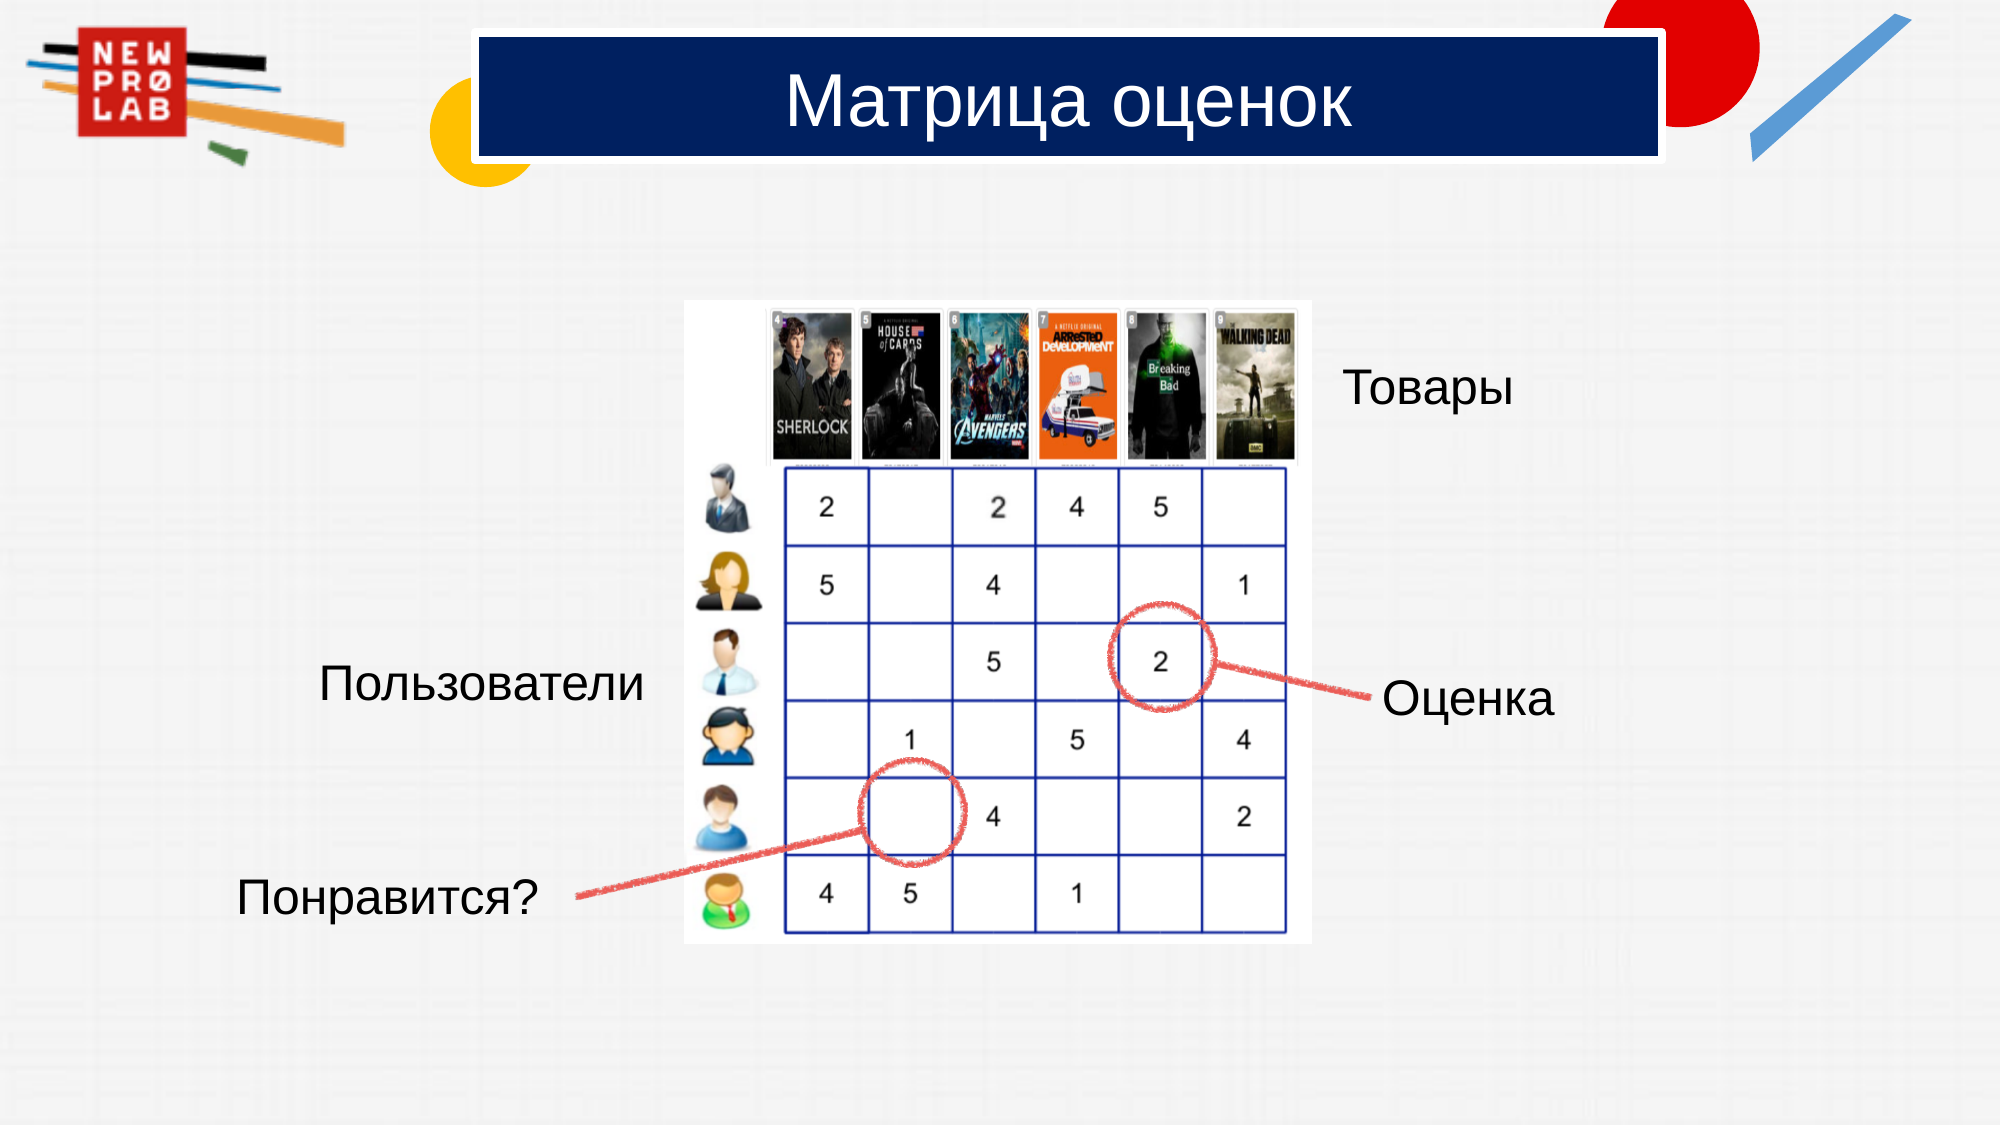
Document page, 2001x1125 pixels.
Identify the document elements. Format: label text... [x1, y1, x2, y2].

text_box Понравится? [230, 858, 546, 931]
title Матрица оценок [486, 50, 1652, 142]
picture [0, 0, 2000, 1125]
text_box Товары [1336, 348, 1521, 421]
text_box Оценка [1376, 660, 1561, 732]
text_box Пользователи [312, 644, 652, 717]
